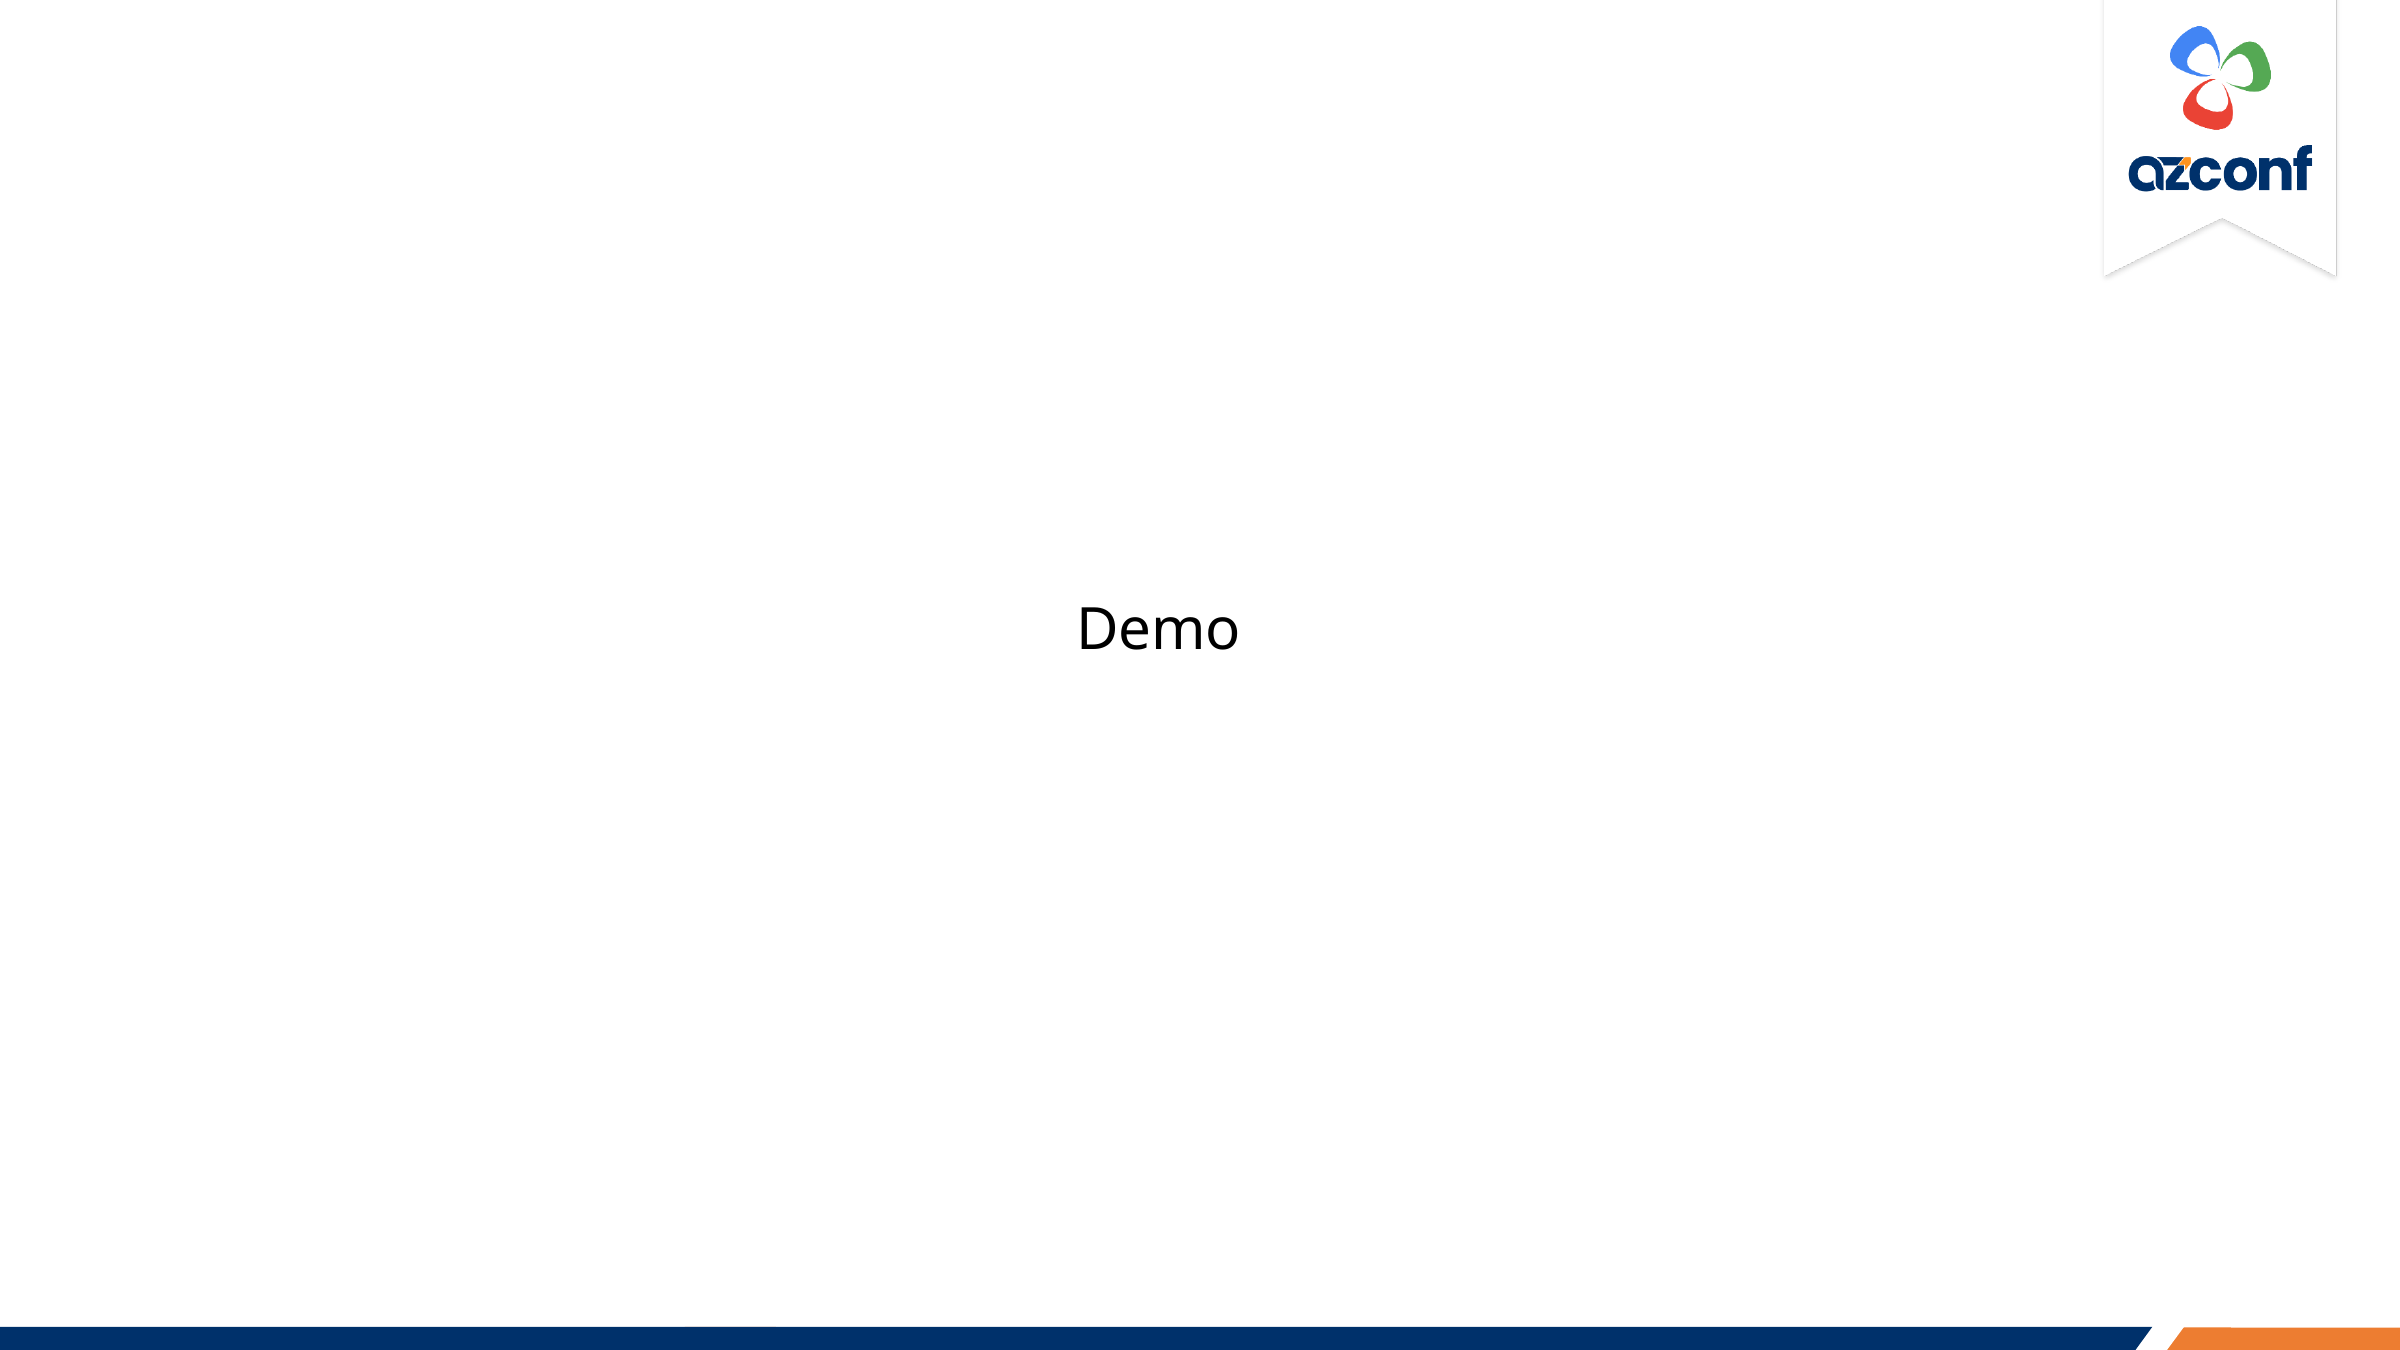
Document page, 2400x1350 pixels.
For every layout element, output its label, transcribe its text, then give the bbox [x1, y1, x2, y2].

title Demo [650, 576, 1667, 675]
picture [2095, 0, 2345, 288]
